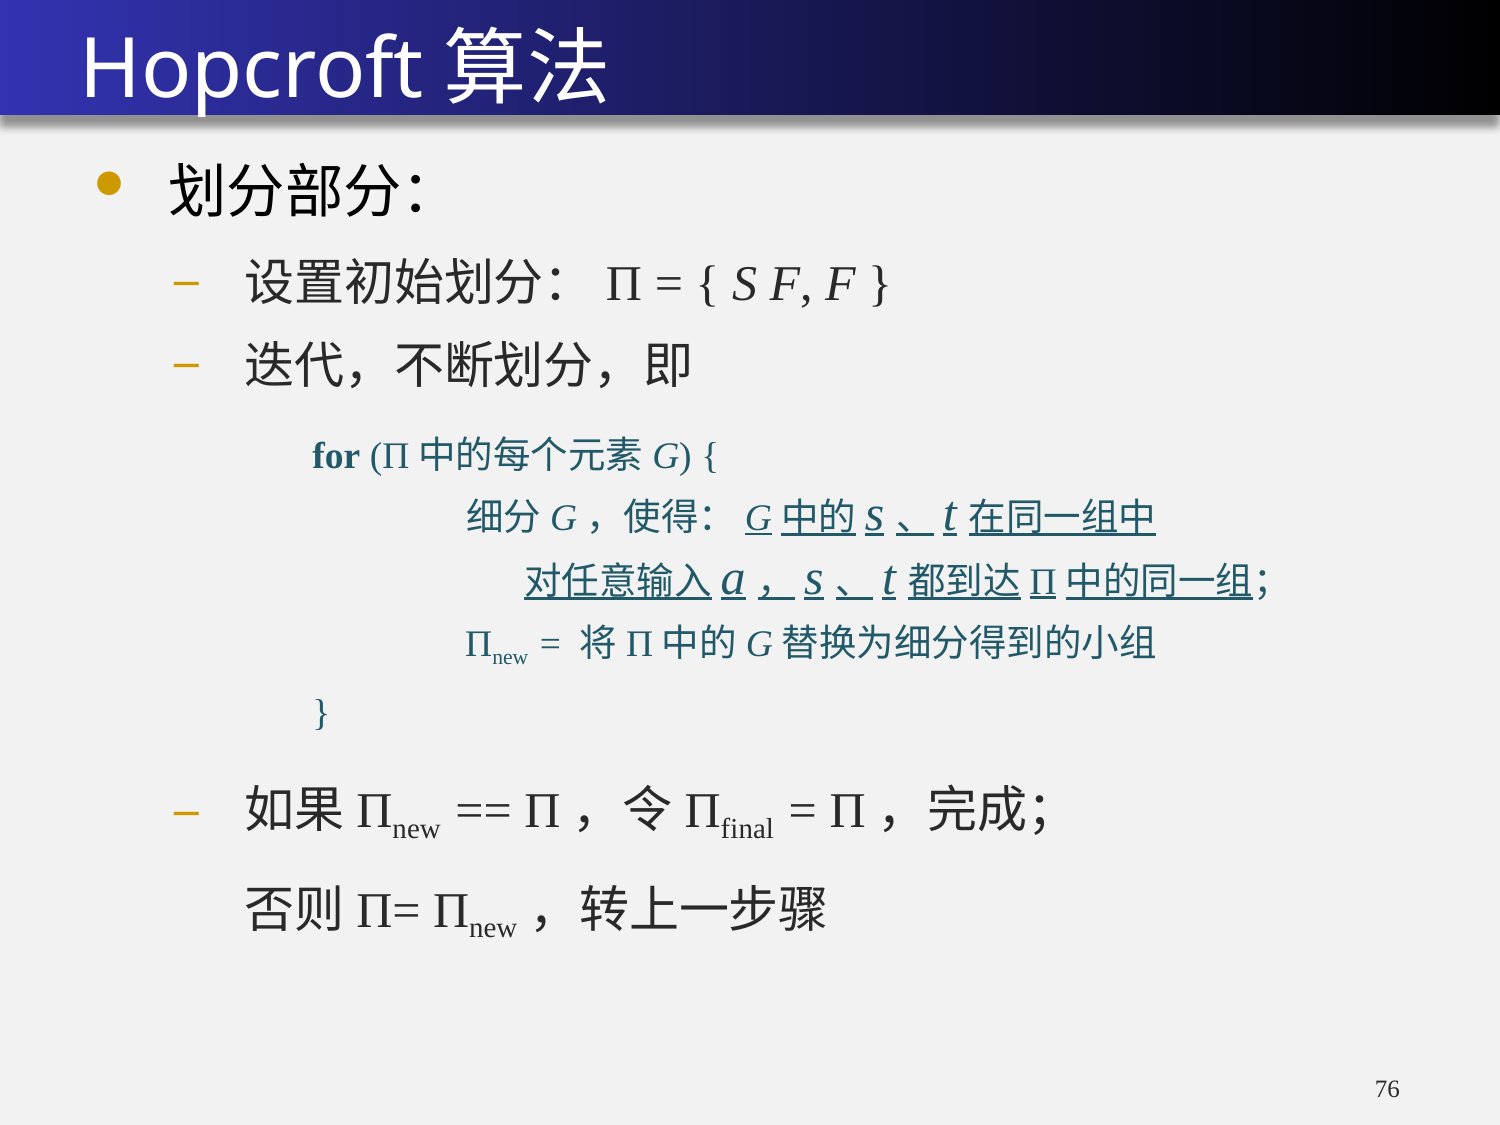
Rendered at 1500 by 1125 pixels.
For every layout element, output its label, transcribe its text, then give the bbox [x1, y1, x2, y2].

text_box 迭代，不断划分，即 [77, 325, 1330, 401]
title Hopcroft算法 [77, 12, 825, 203]
slide_number 76 [1368, 1077, 1482, 1125]
text_box 划分部分： [91, 137, 1444, 224]
text_box 如果Пnew == П，令Пfinal = П，完成；否则П= Пnew，转上一步骤 [77, 737, 1079, 951]
